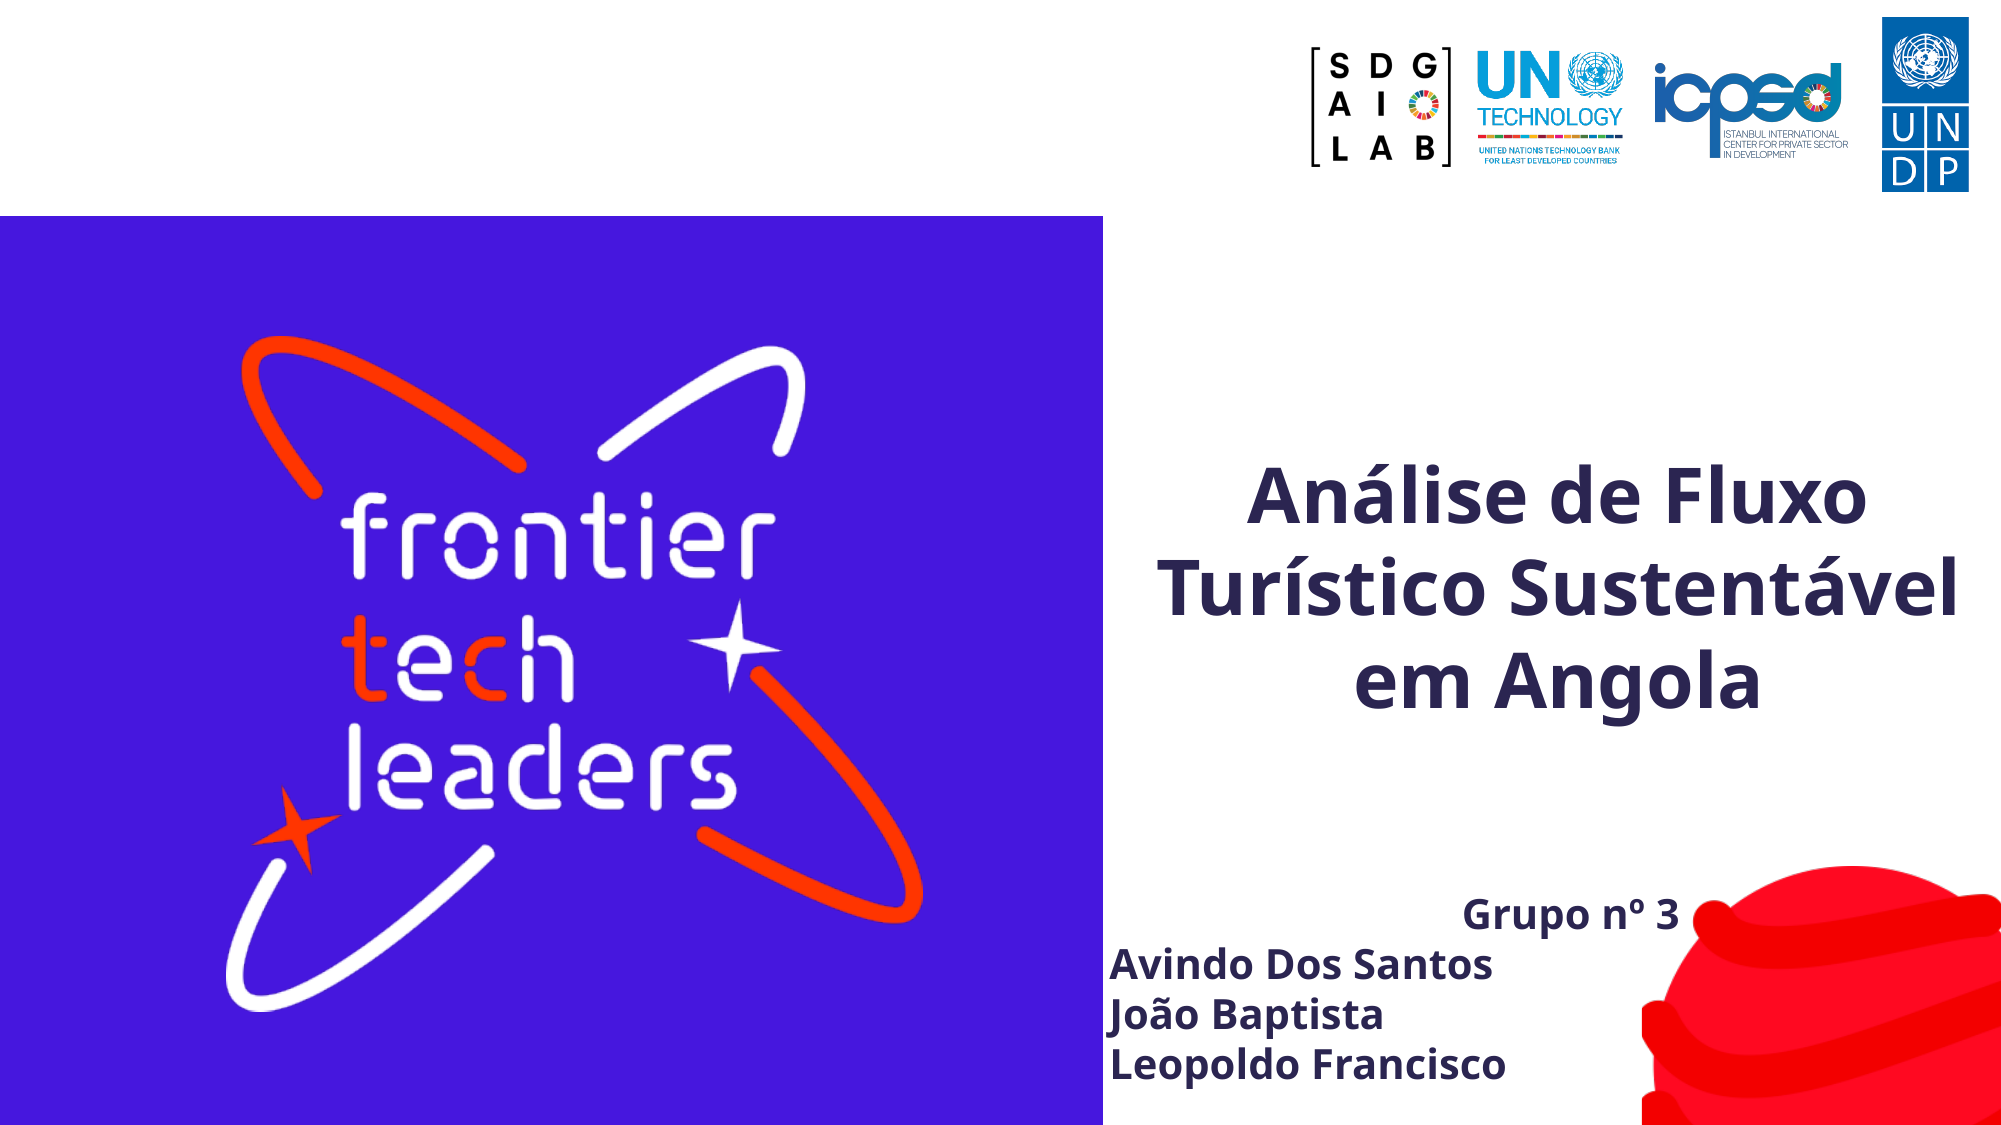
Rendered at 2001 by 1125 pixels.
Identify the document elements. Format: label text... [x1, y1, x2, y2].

picture [1804, 84, 1830, 111]
picture [1881, 16, 1969, 193]
picture [1306, 40, 1457, 168]
text_box Grupo nº 3 Avindo Dos Santos João Baptista Leopoldo Francisco [1101, 880, 1641, 1096]
picture [1641, 866, 2001, 1125]
picture [1655, 63, 1848, 158]
picture [226, 336, 923, 1013]
picture [1471, 48, 1630, 170]
text_box Análise de Fluxo Turístico Sustentável em Angola [1089, 438, 2000, 731]
text_box [0, 217, 1102, 1125]
